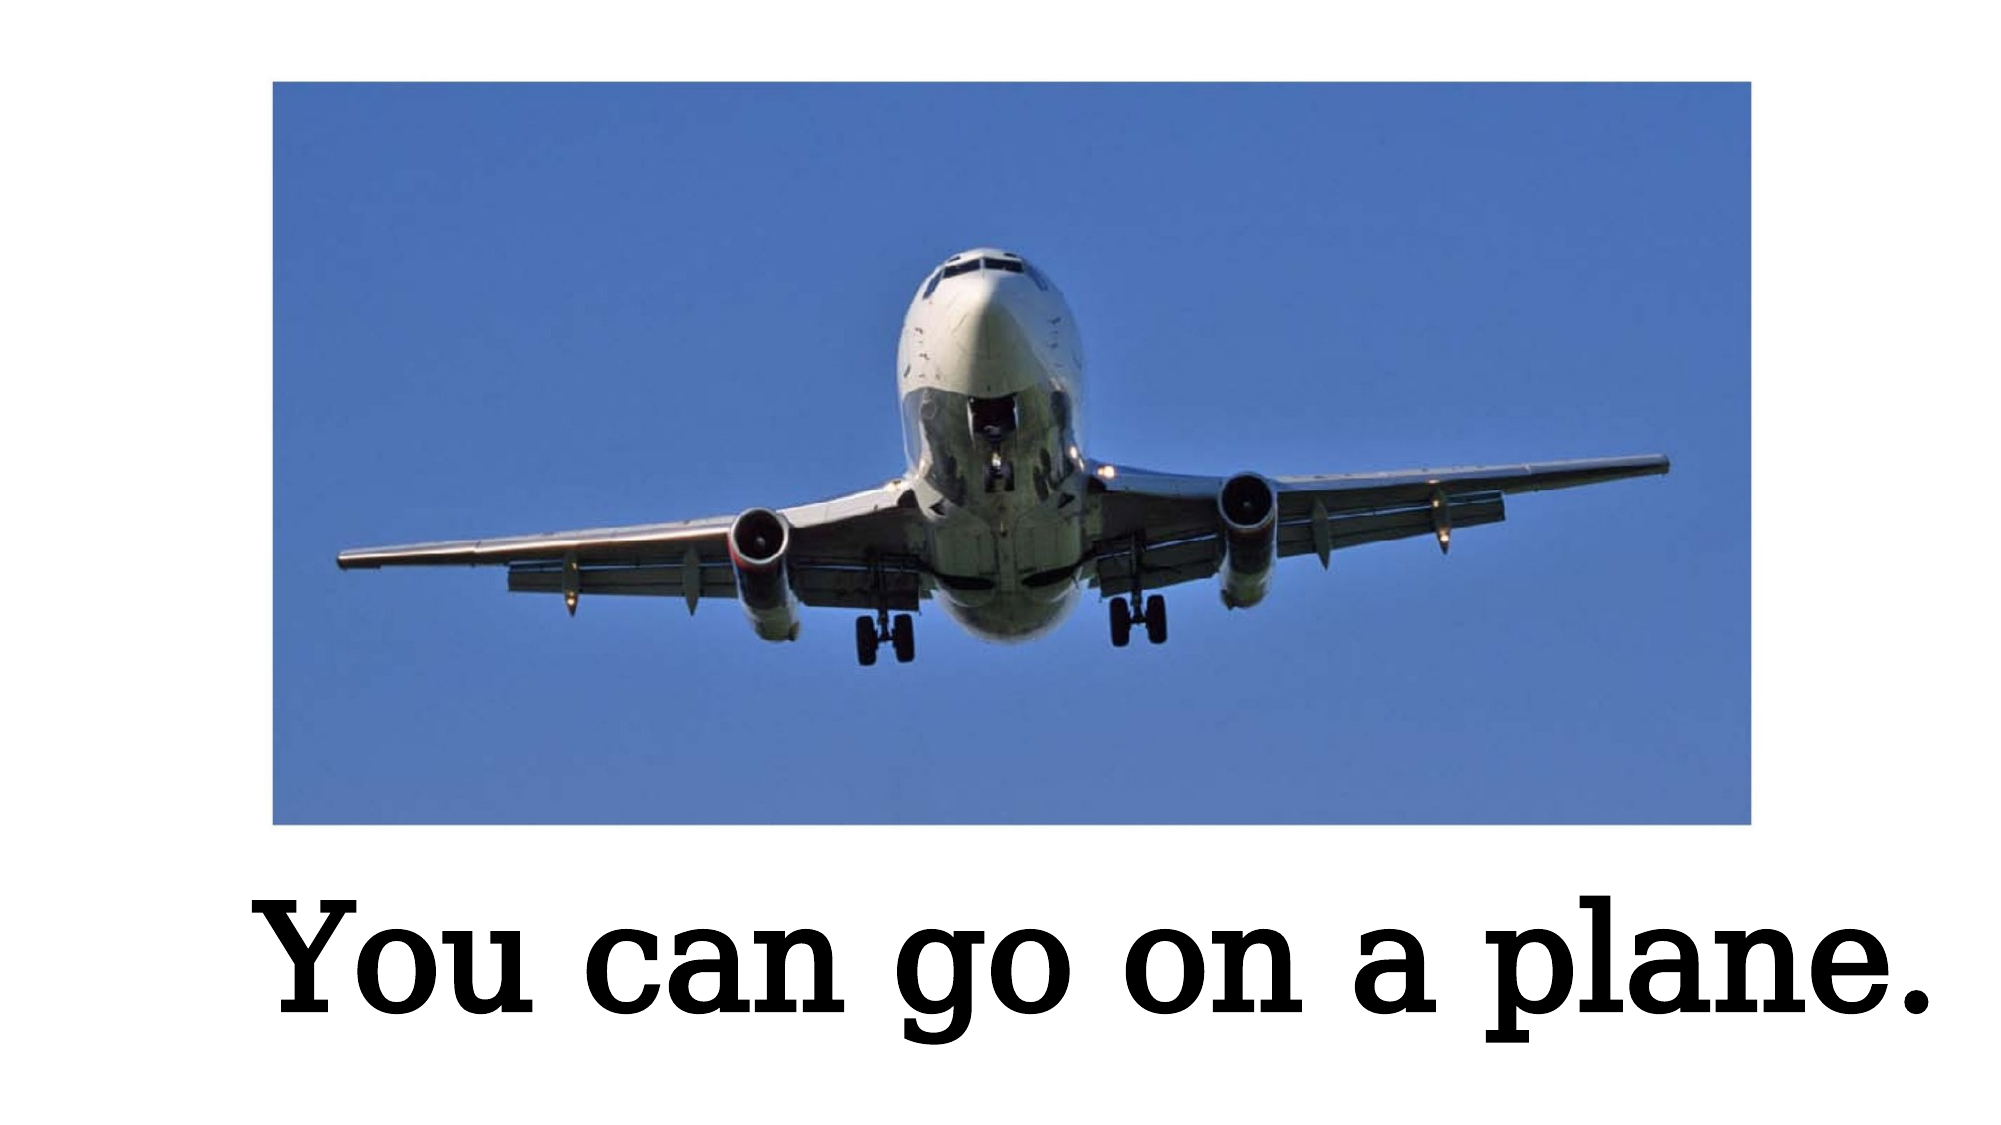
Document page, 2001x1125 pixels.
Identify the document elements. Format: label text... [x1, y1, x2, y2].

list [202, 61, 1830, 854]
title You can go on a plane. [240, 853, 1966, 1071]
